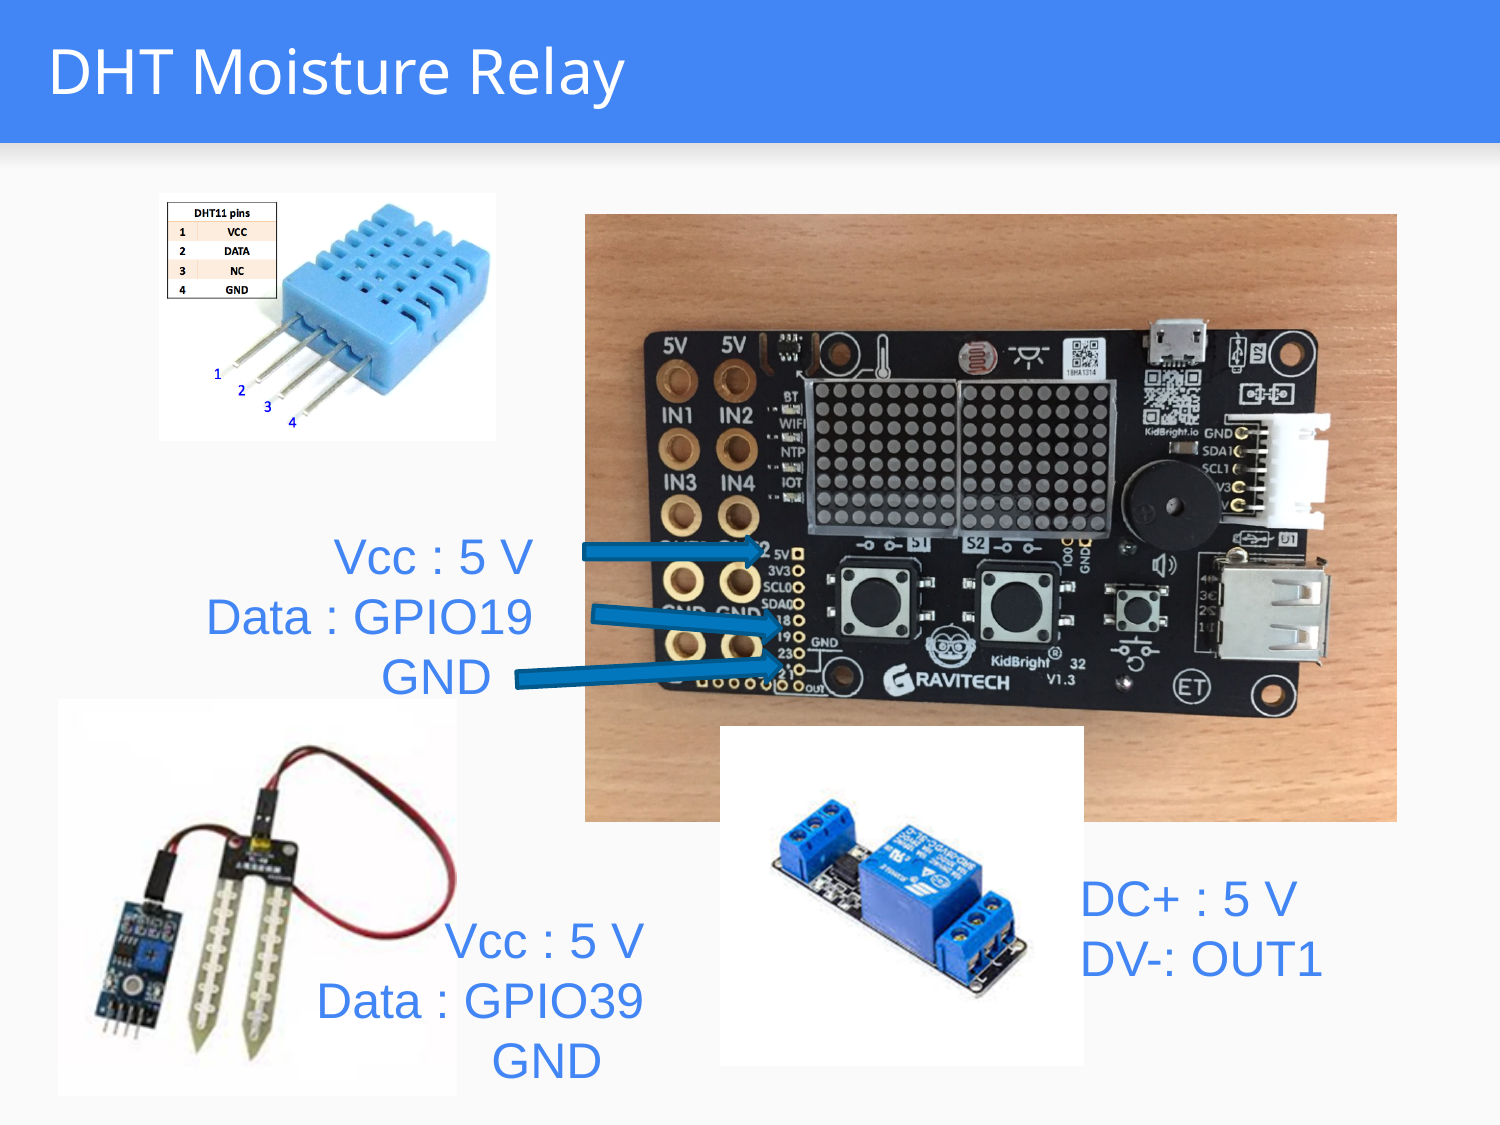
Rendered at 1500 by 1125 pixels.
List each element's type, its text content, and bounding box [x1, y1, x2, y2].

picture [58, 699, 457, 1097]
title DHT Moisture Relay [16, 3, 1464, 136]
picture [583, 212, 1397, 1067]
text_box Vcc : 5 V Data : GPIO19 GND [190, 517, 549, 713]
text_box DC+ : 5 V DV-: OUT1 [1088, 859, 1382, 995]
picture [159, 193, 496, 441]
text_box Vcc : 5 V Data : GPIO39 GND [461, 901, 660, 1097]
text_box [514, 666, 578, 690]
